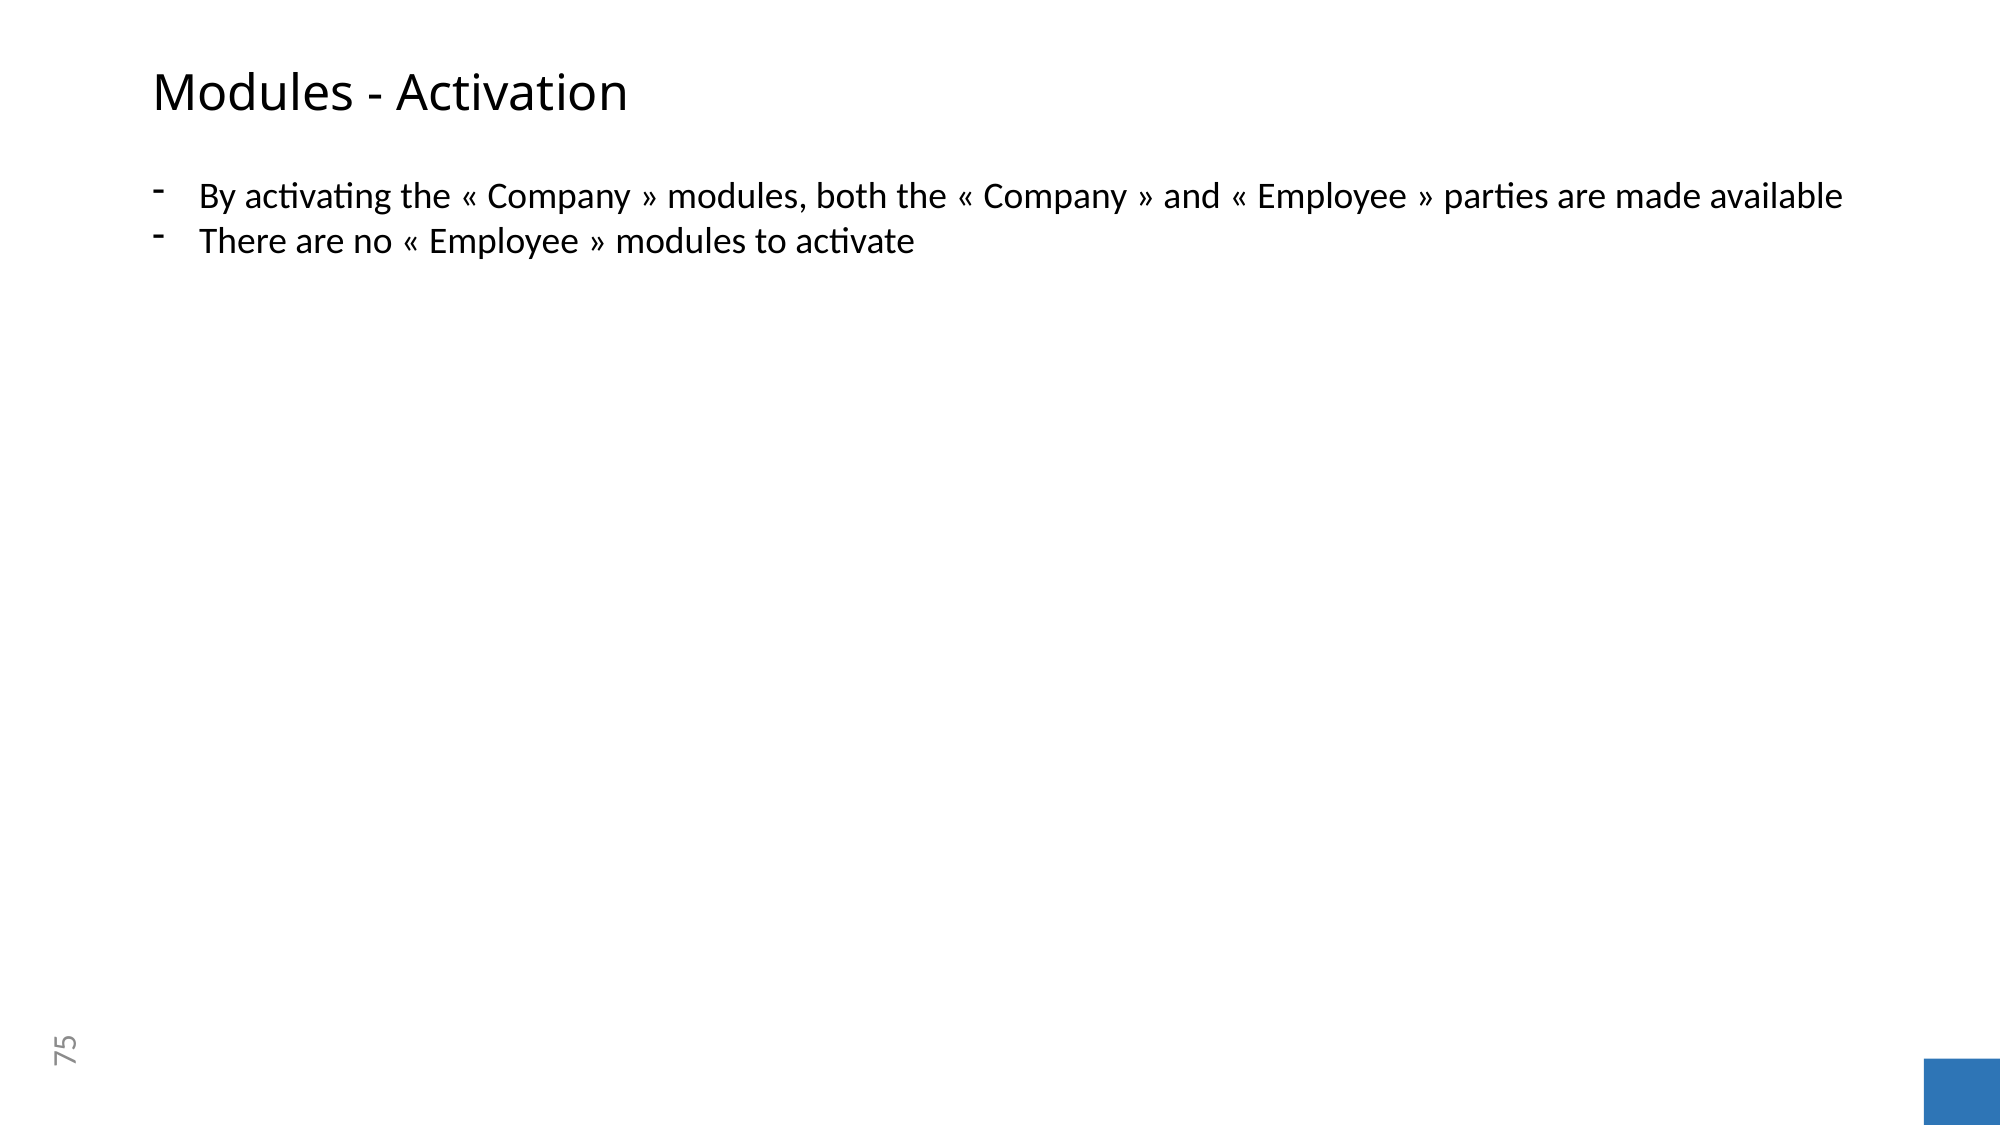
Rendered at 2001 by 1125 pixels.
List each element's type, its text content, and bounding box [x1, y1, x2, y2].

text_box By activating the « Company » modules, both the « Company » and « Employee » parties are made available There are no « Employee » modules to activate [137, 163, 1935, 269]
text_box [1923, 1058, 2000, 1125]
slide_number 75 [32, 995, 93, 1108]
title Modules - Activation [137, 59, 1863, 136]
